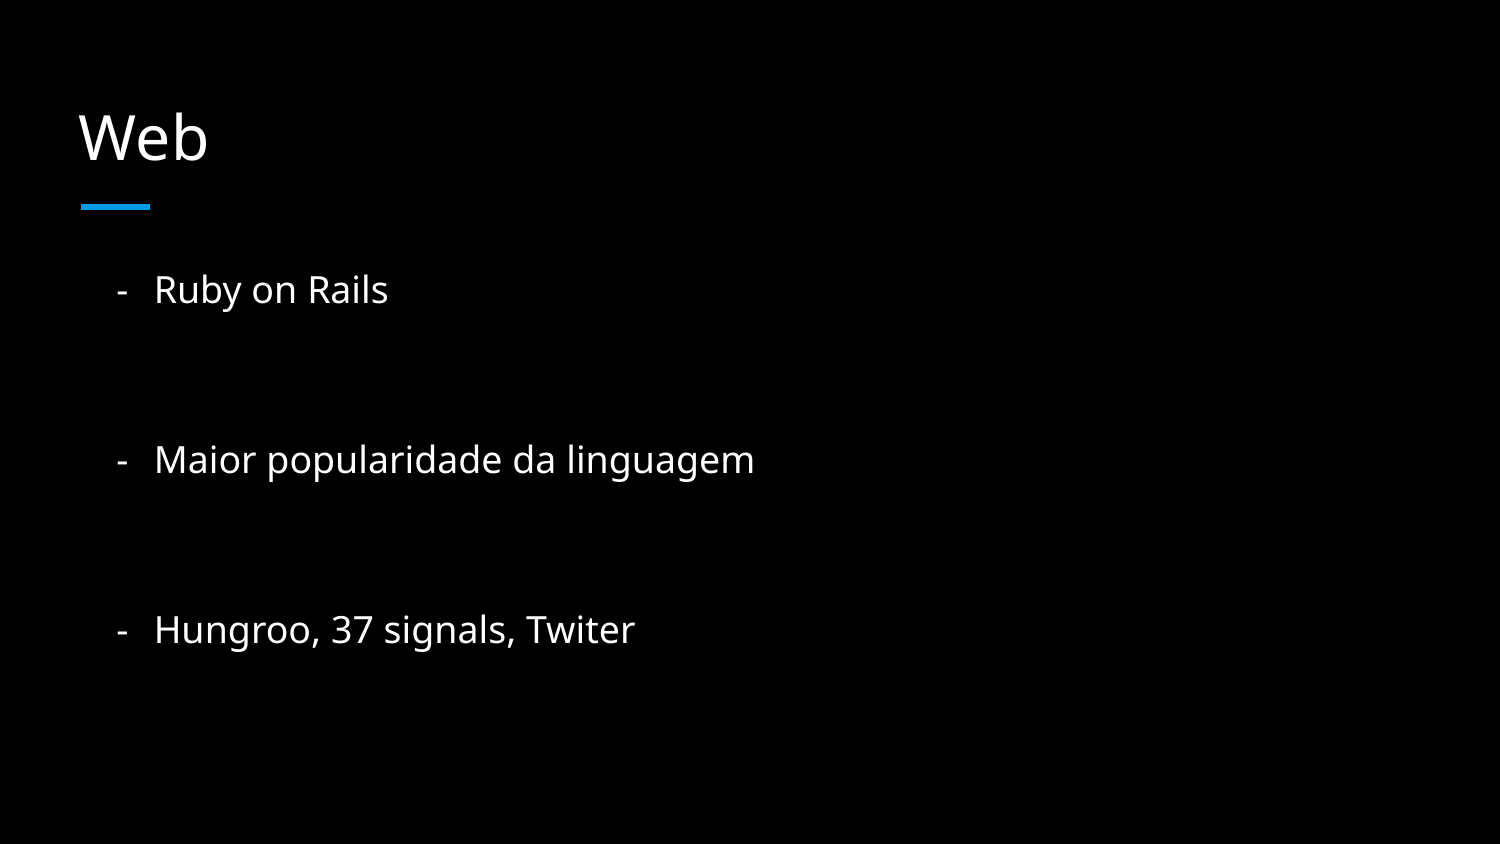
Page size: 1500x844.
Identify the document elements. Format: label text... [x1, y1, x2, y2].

title Web [63, 75, 1437, 188]
list Ruby on Rails Maior popularidade da linguagem Hungroo, 37 signals, Twiter [63, 244, 1437, 750]
